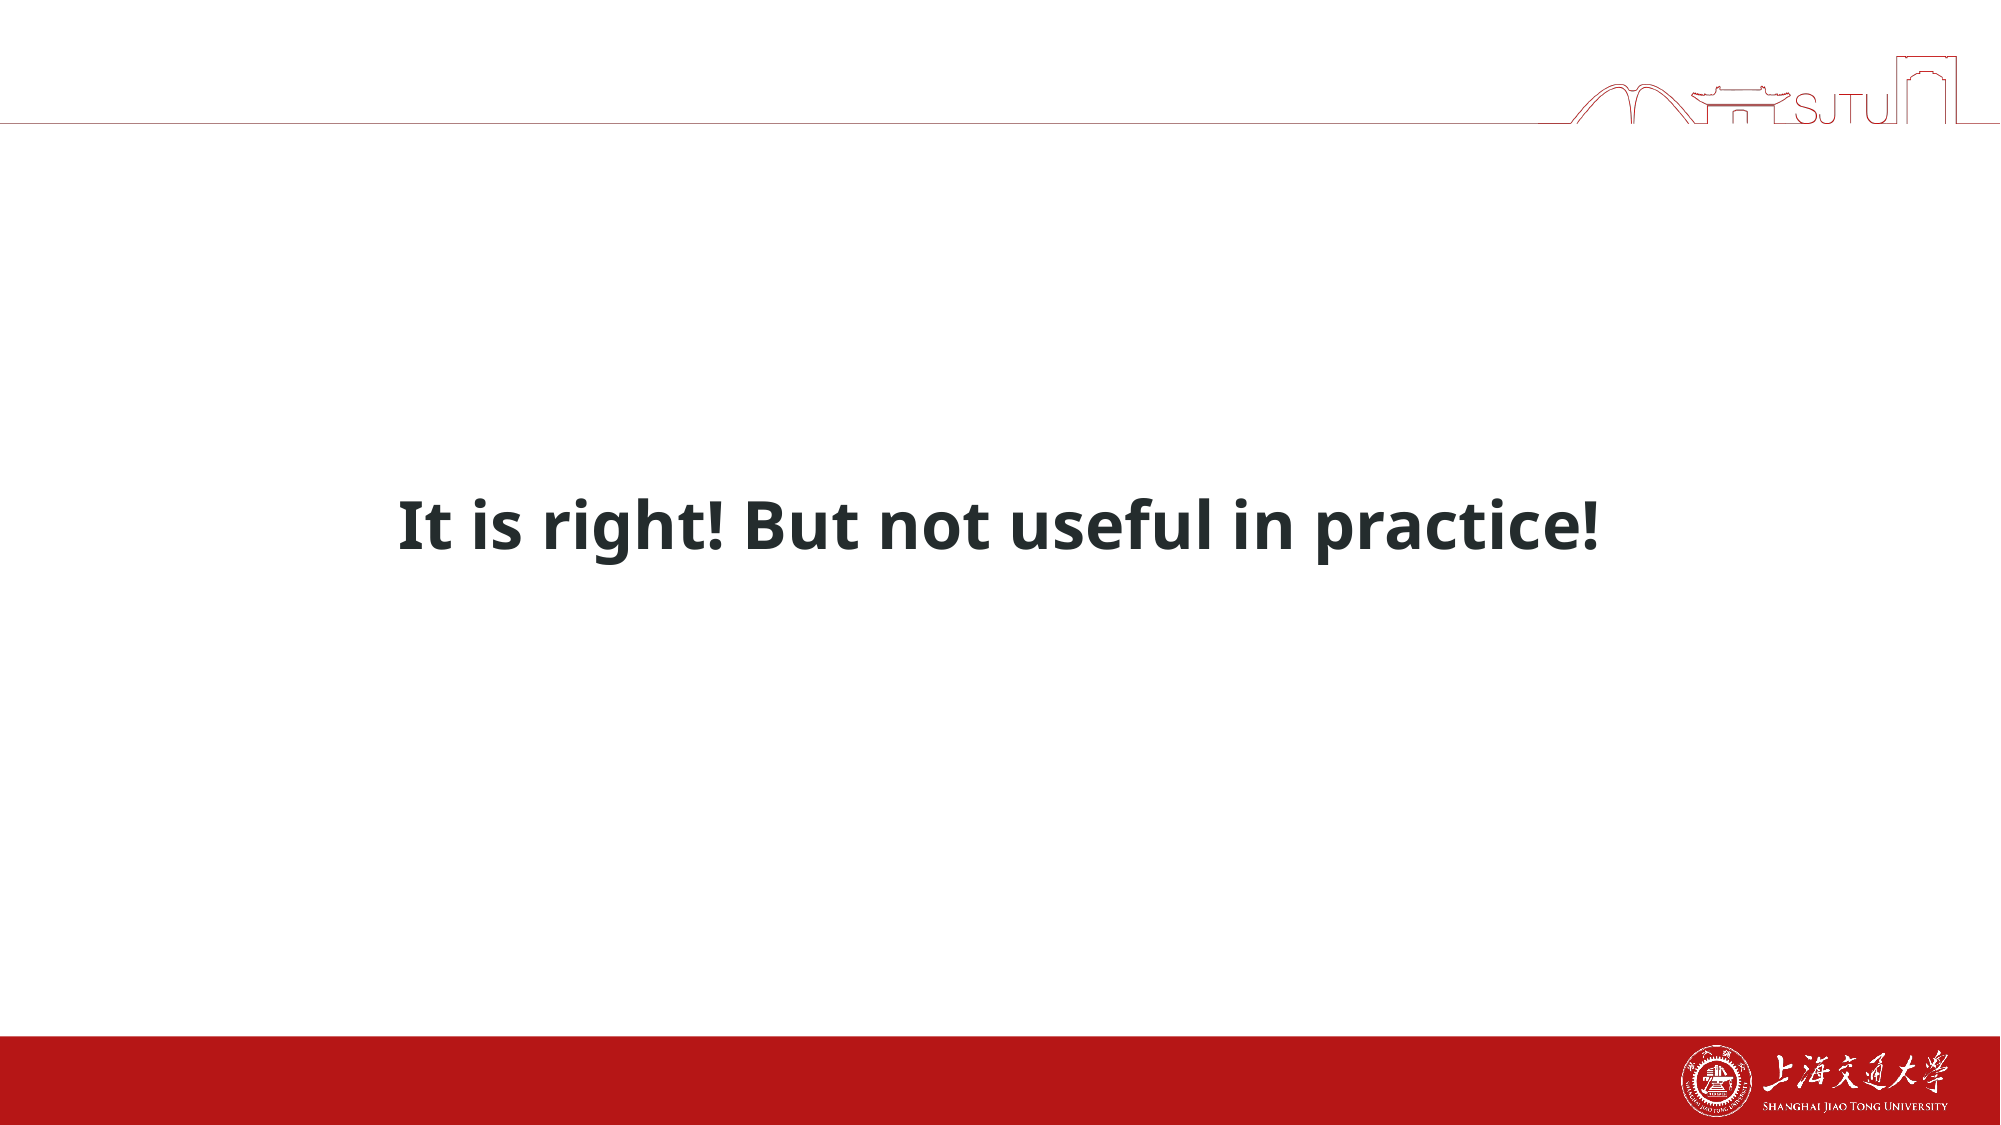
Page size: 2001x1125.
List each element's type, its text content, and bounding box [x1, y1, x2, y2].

picture [1681, 1045, 1948, 1117]
picture [0, 56, 2000, 124]
title It is right! But not useful in practice! [0, 460, 2000, 563]
